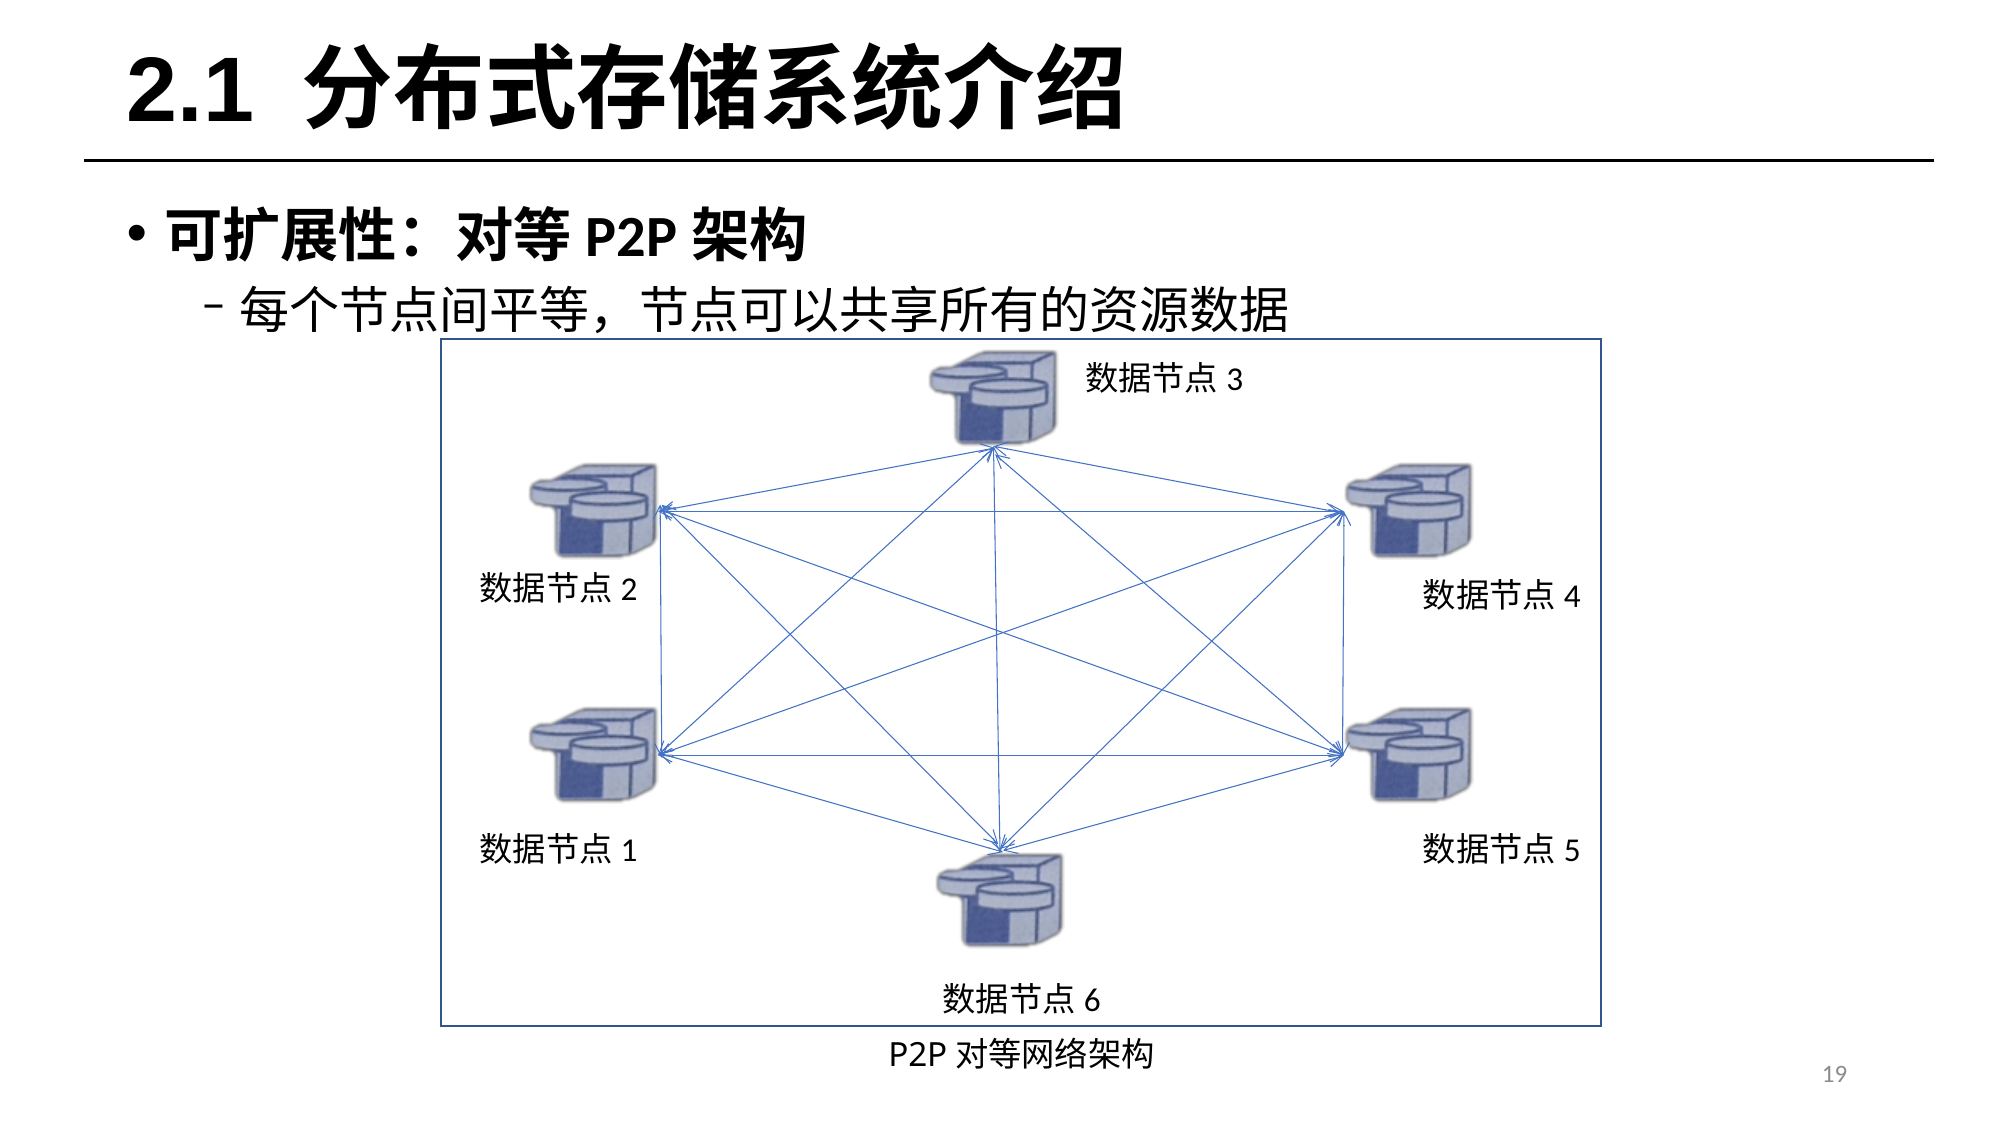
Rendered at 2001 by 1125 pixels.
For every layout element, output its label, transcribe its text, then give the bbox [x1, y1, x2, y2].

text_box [459, 349, 1602, 1027]
list 可扩展性：对等P2P架构 每个节点间平等，节点可以共享所有的资源数据 [111, 190, 1905, 1014]
title 2.1 分布式存储系统介绍 [111, 22, 1905, 161]
text_box [440, 338, 1602, 1027]
text_box P2P对等网络架构 [873, 1027, 1170, 1081]
slide_number 19 [1412, 1042, 1863, 1103]
